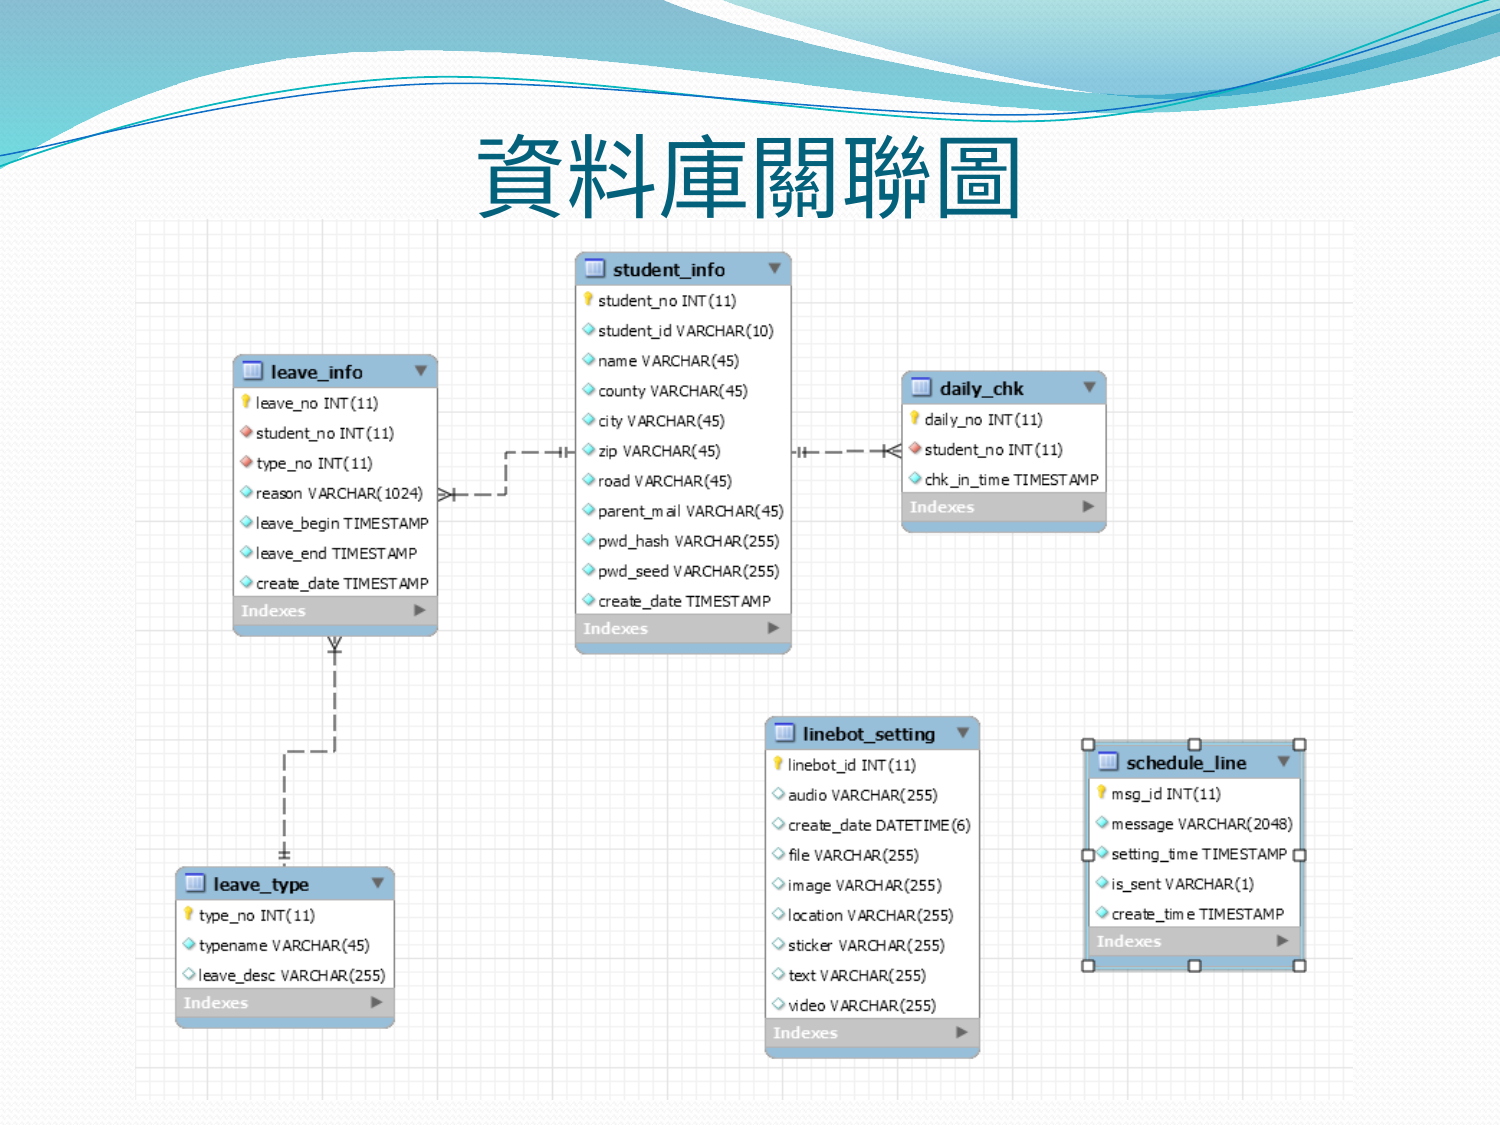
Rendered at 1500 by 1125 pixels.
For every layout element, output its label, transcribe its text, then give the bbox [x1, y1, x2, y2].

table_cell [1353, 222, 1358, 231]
picture [135, 219, 1353, 1100]
title 資料庫關聯圖 [75, 42, 1425, 231]
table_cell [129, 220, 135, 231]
